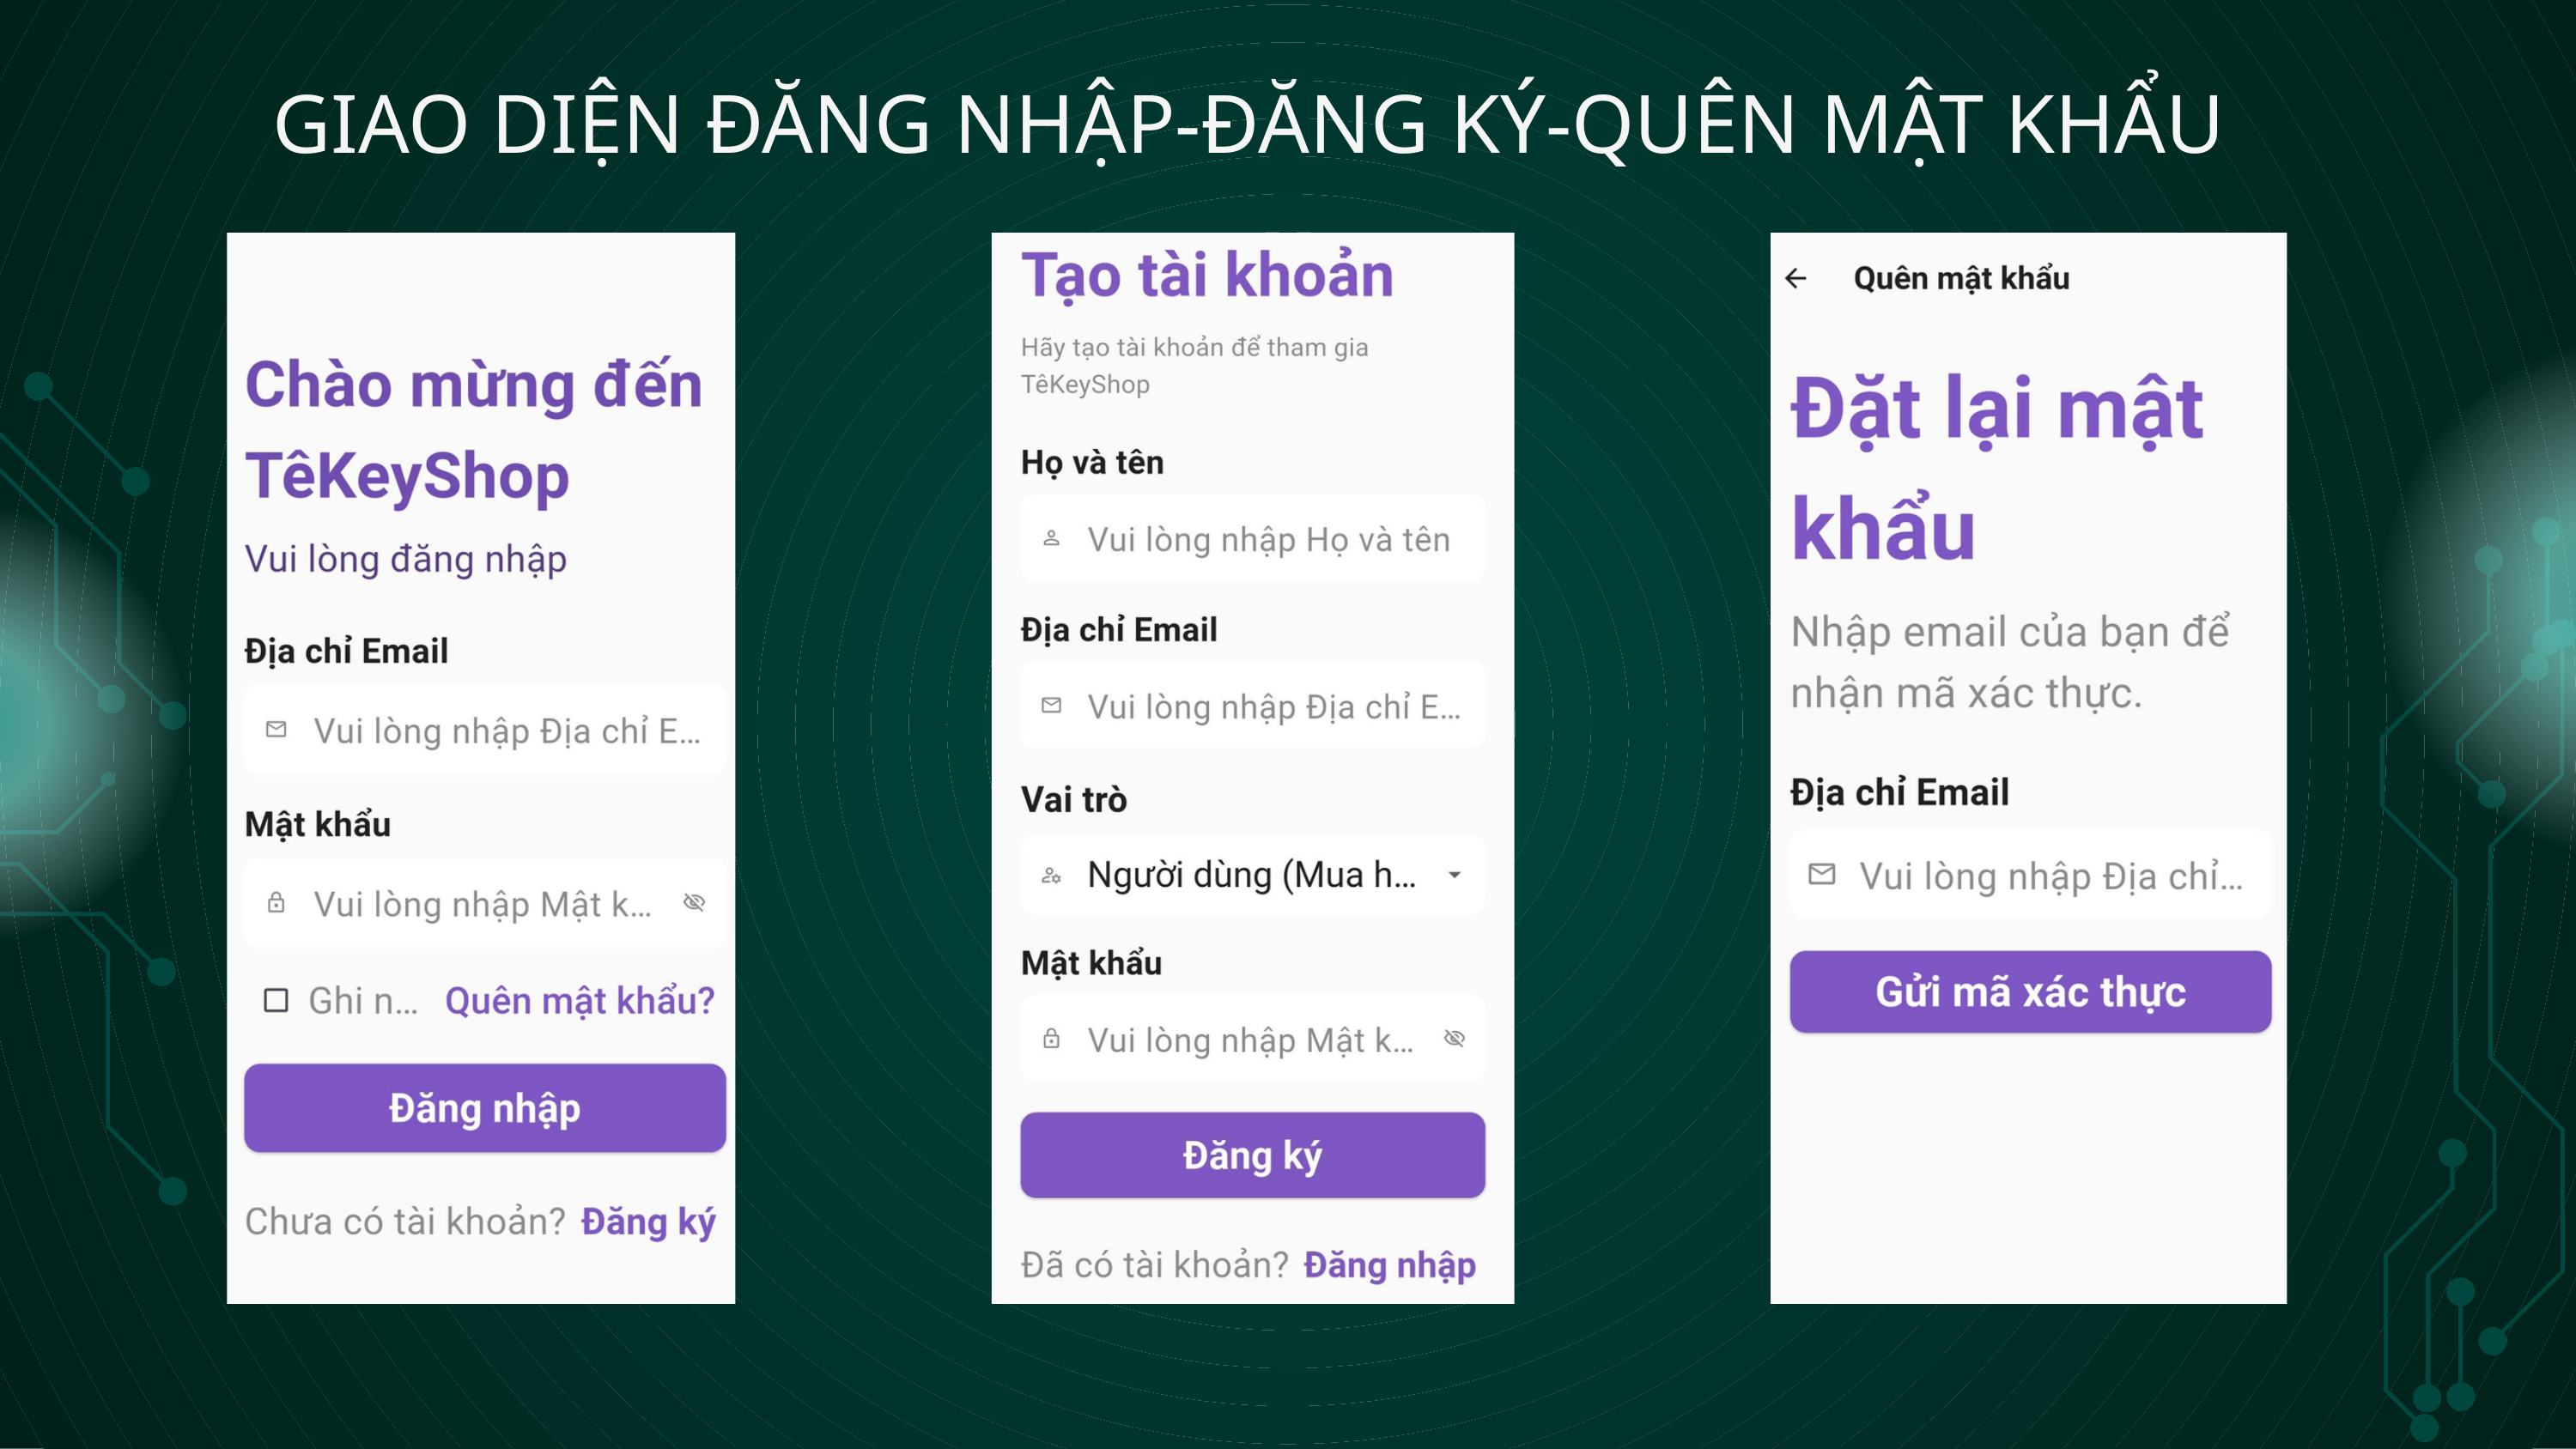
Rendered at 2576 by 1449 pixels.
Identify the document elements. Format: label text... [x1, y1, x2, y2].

text_box [2280, 1131, 2576, 1449]
text_box [0, 985, 187, 1206]
text_box [991, 233, 1515, 1304]
text_box [227, 233, 736, 1304]
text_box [0, 470, 219, 979]
text_box [2287, 511, 2576, 1131]
text_box [0, 371, 187, 469]
text_box [2017, 1304, 2280, 1419]
text_box [1771, 233, 2287, 1304]
text_box GIAO DIỆN ĐĂNG NHẬP-ĐĂNG KÝ-QUÊN MẬT KHẨU [272, 73, 2576, 170]
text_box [2340, 297, 2576, 901]
